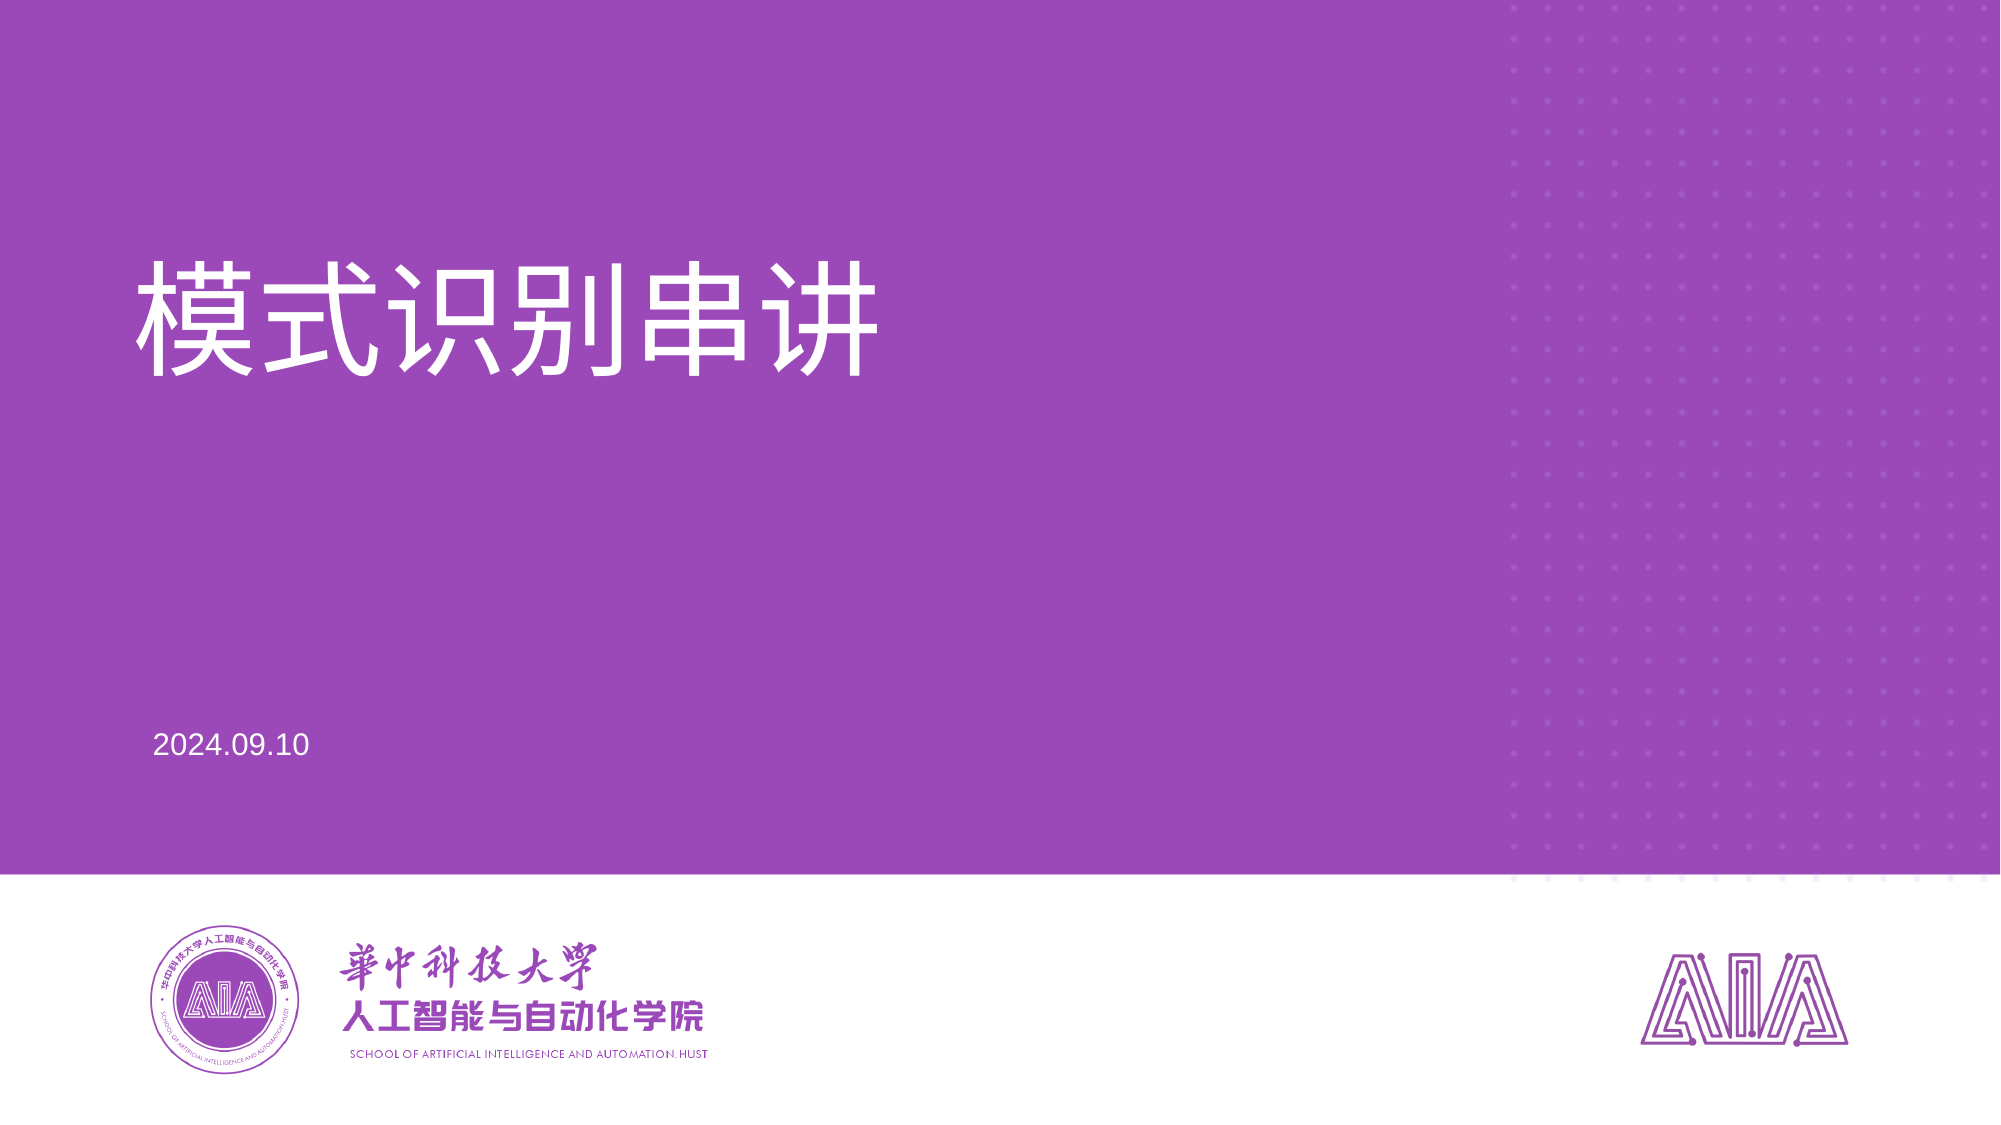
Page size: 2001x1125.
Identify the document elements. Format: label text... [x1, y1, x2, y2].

text_box 2024.09.10 [152, 724, 311, 762]
text_box 模式识别串讲 [117, 233, 956, 399]
picture [0, 0, 2001, 1125]
